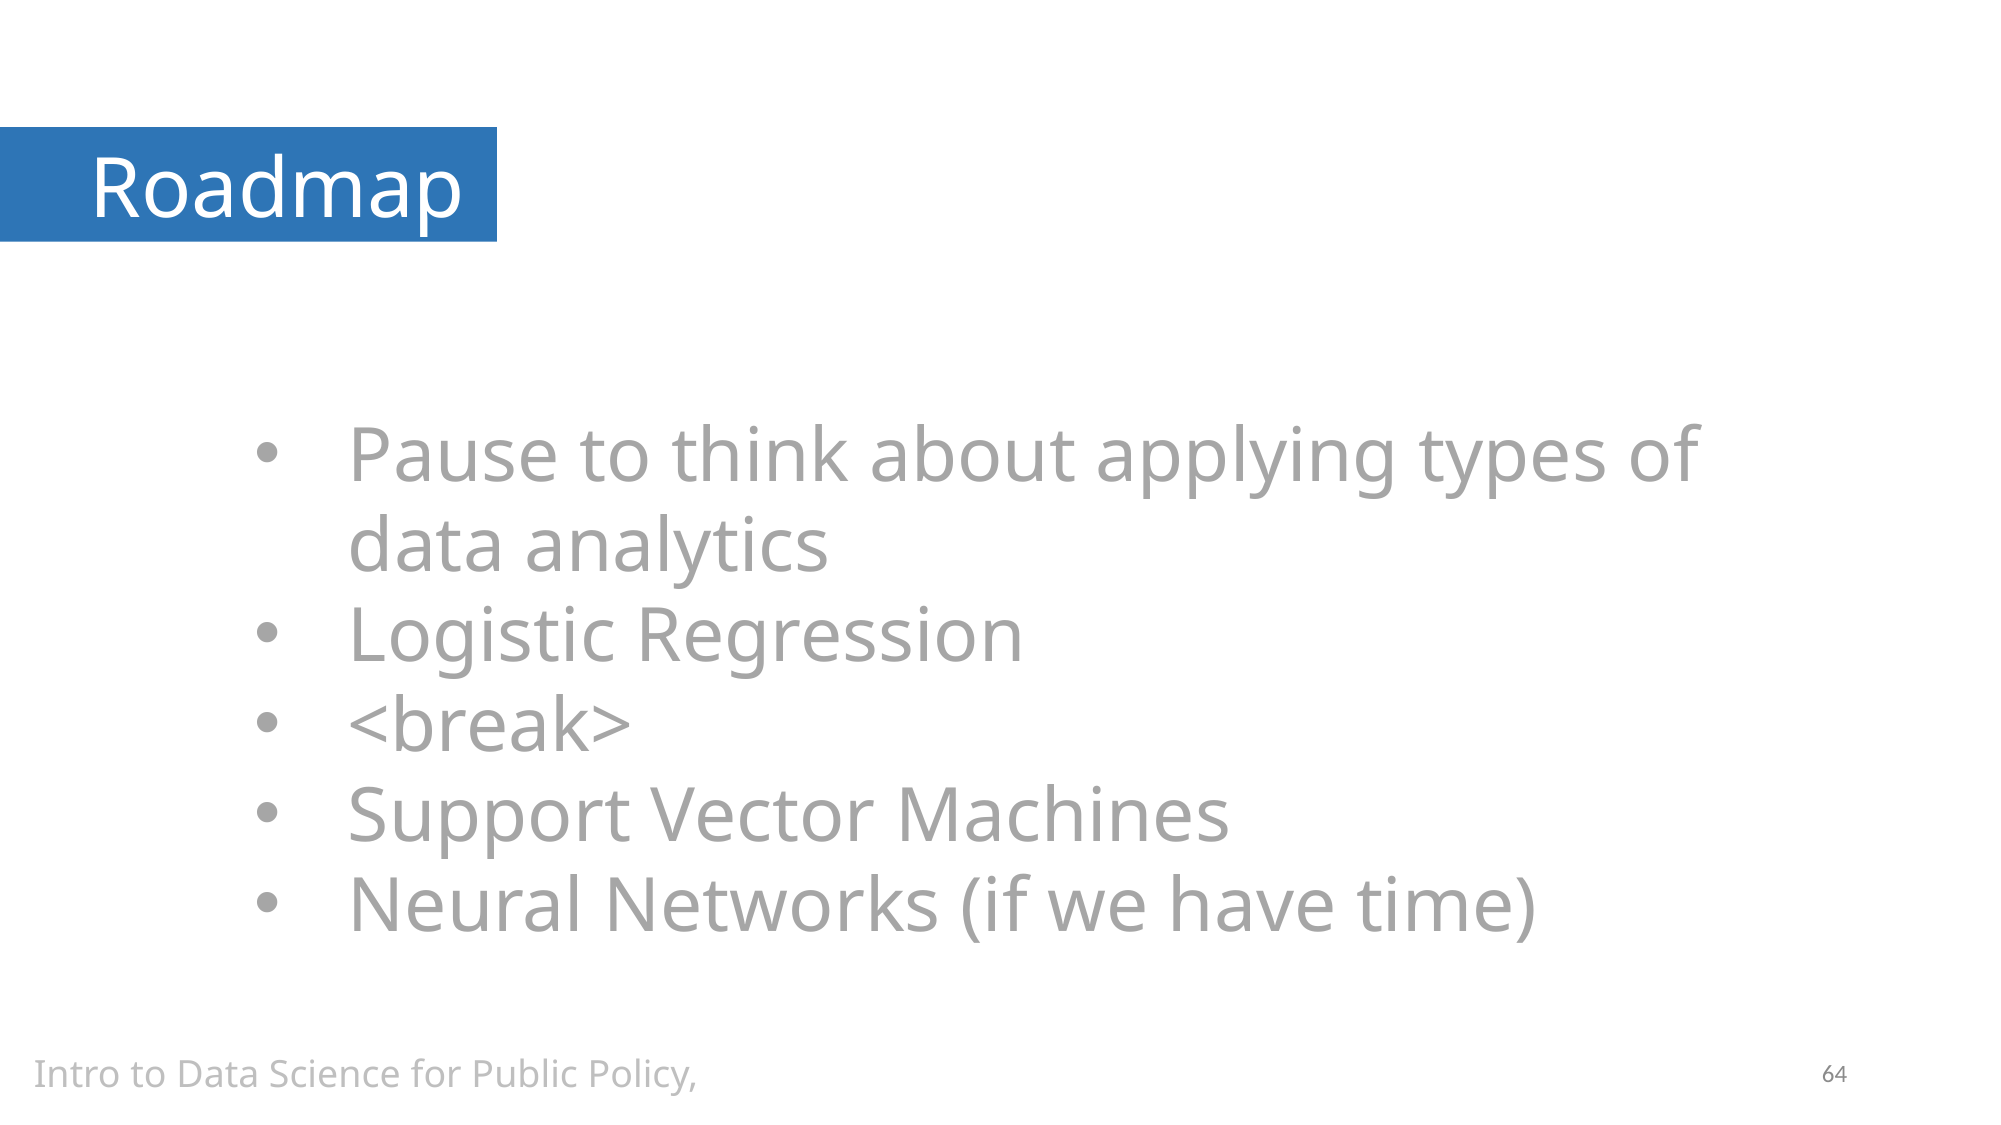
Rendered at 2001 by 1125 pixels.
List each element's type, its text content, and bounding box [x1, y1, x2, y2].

text_box Roadmap [0, 127, 497, 242]
slide_number 64 [1412, 1042, 1863, 1103]
text_box Pause to think about applying types of data analytics Logistic Regression <break> Support Vector Machines Neural Networks (if we have time) [239, 309, 1753, 1045]
text_box Intro to Data Science for Public Policy, [19, 1042, 724, 1103]
